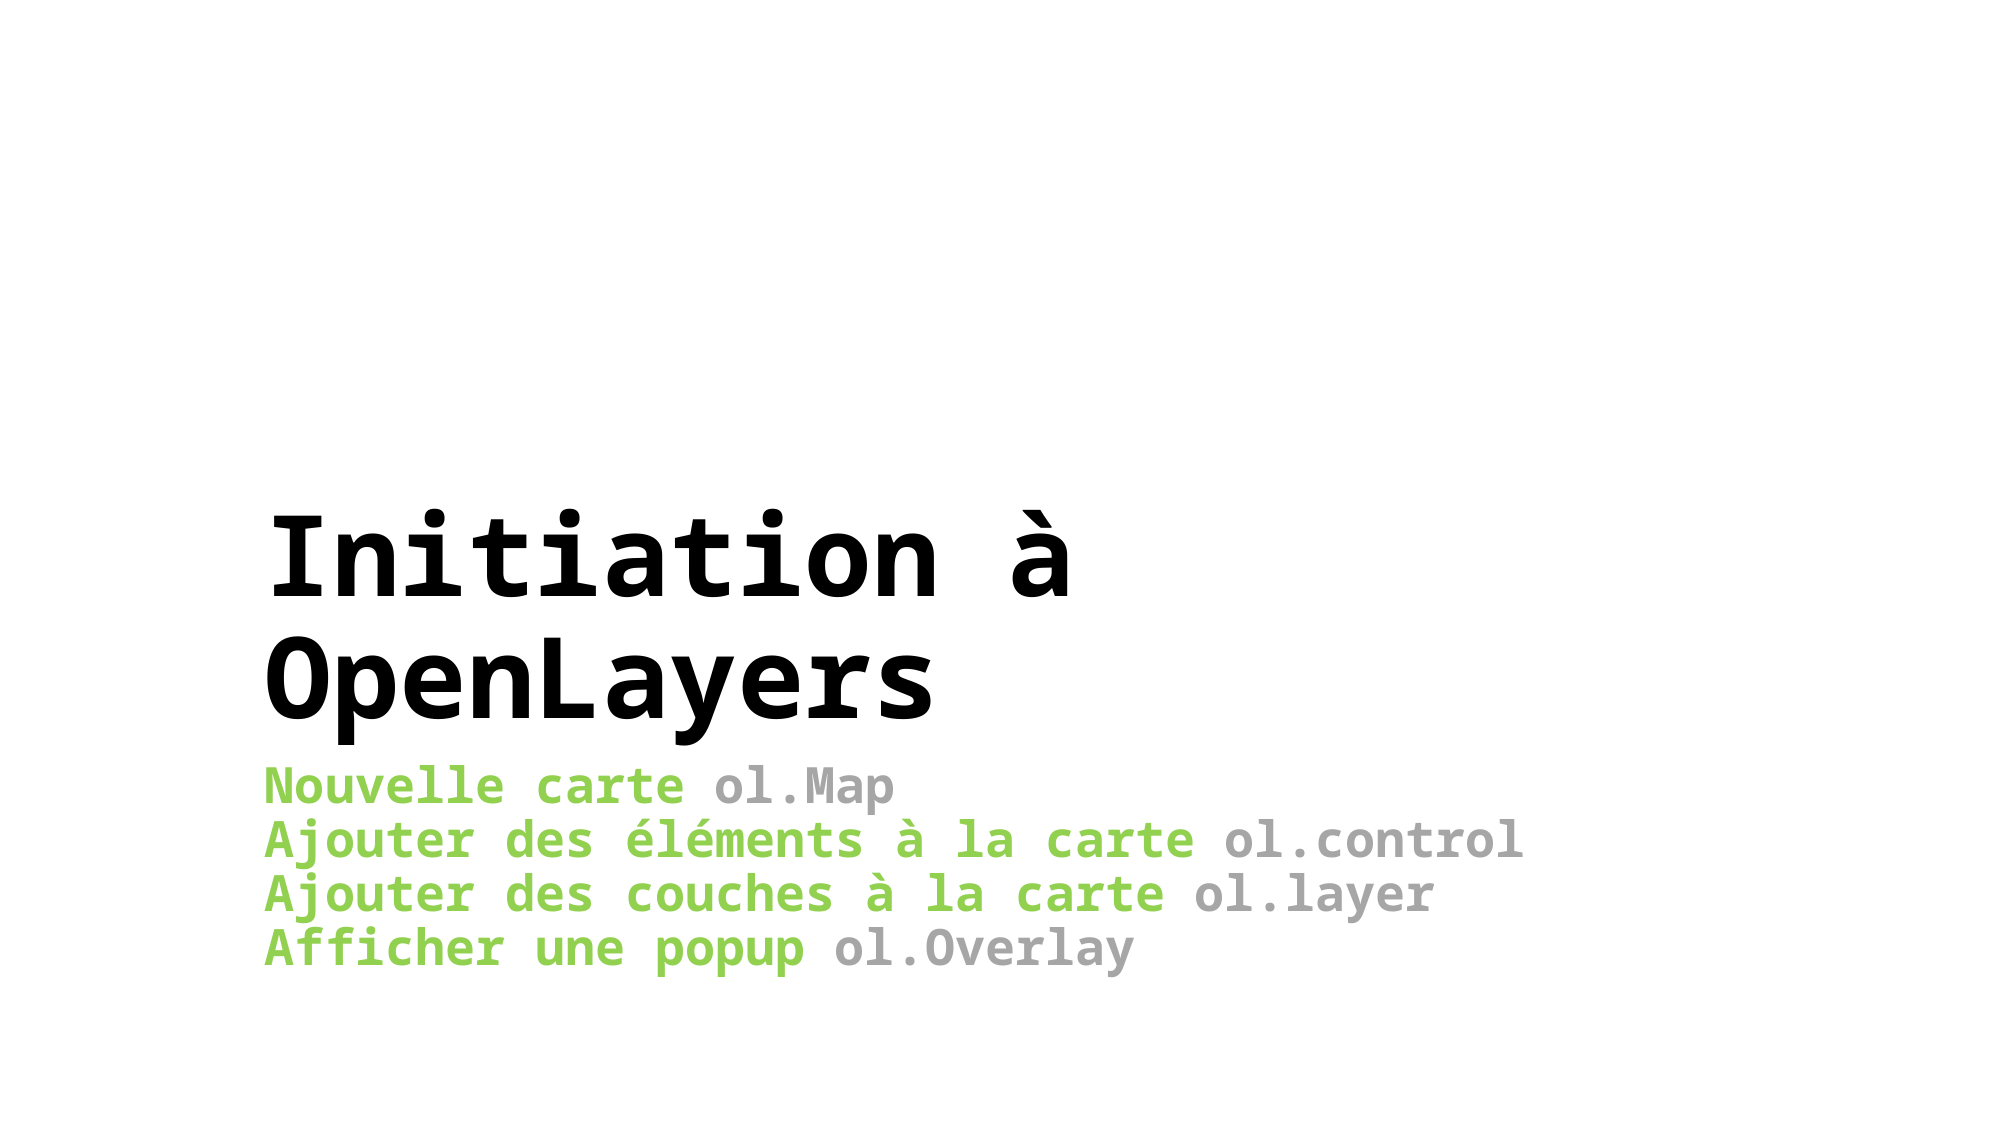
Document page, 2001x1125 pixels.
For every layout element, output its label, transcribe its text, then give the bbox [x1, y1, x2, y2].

list Nouvelle carte ol.Map Ajouter des éléments à la carte ol.control Ajouter des couches à la carte ol.layer Afficher une popup ol.Overlay [249, 752, 1750, 1000]
title Initiation à OpenLayers [249, 299, 1750, 750]
